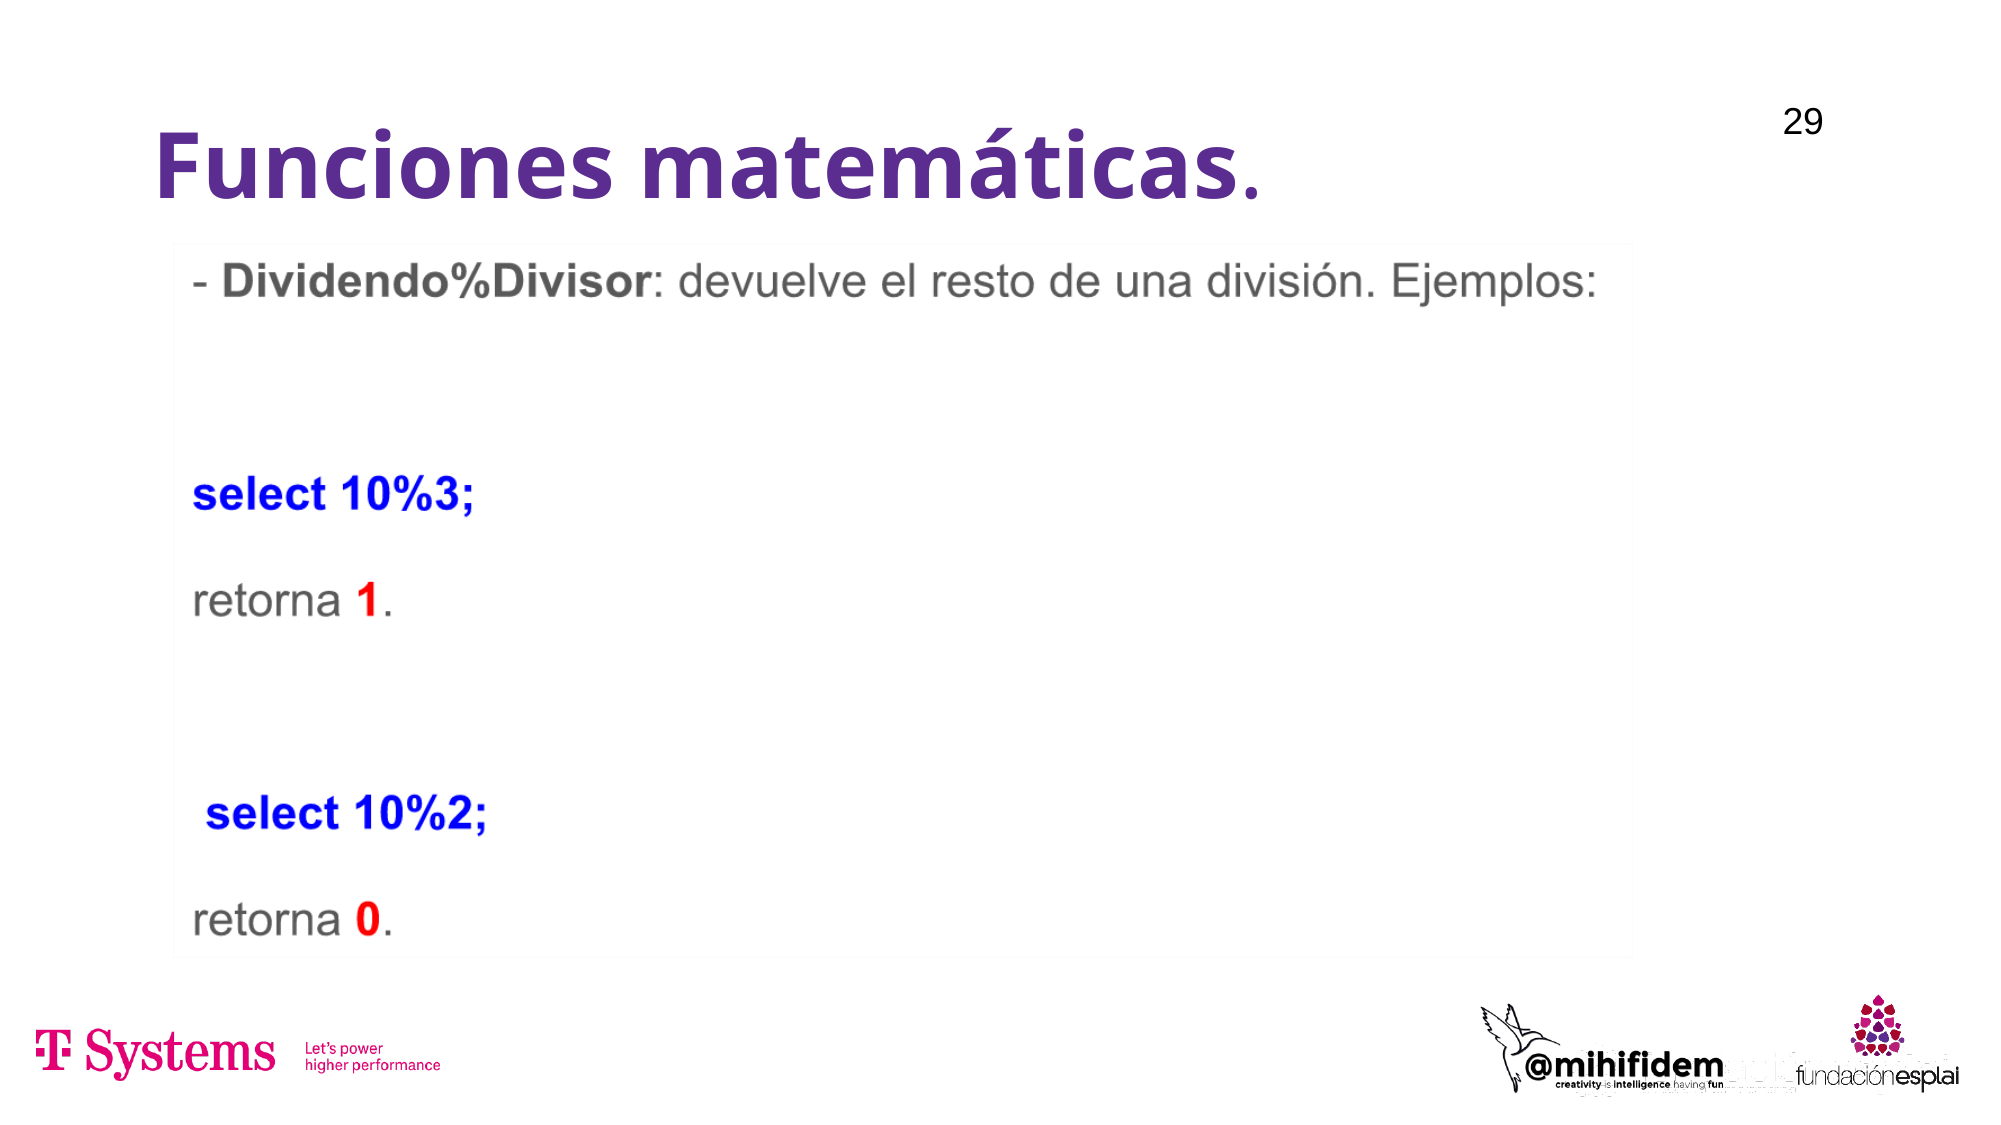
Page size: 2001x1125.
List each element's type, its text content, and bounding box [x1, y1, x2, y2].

text_box Funciones matemáticas. [137, 59, 1863, 278]
picture [36, 1027, 440, 1081]
picture [172, 243, 1633, 959]
picture [1472, 986, 1965, 1103]
text_box 29 [1767, 89, 1863, 150]
